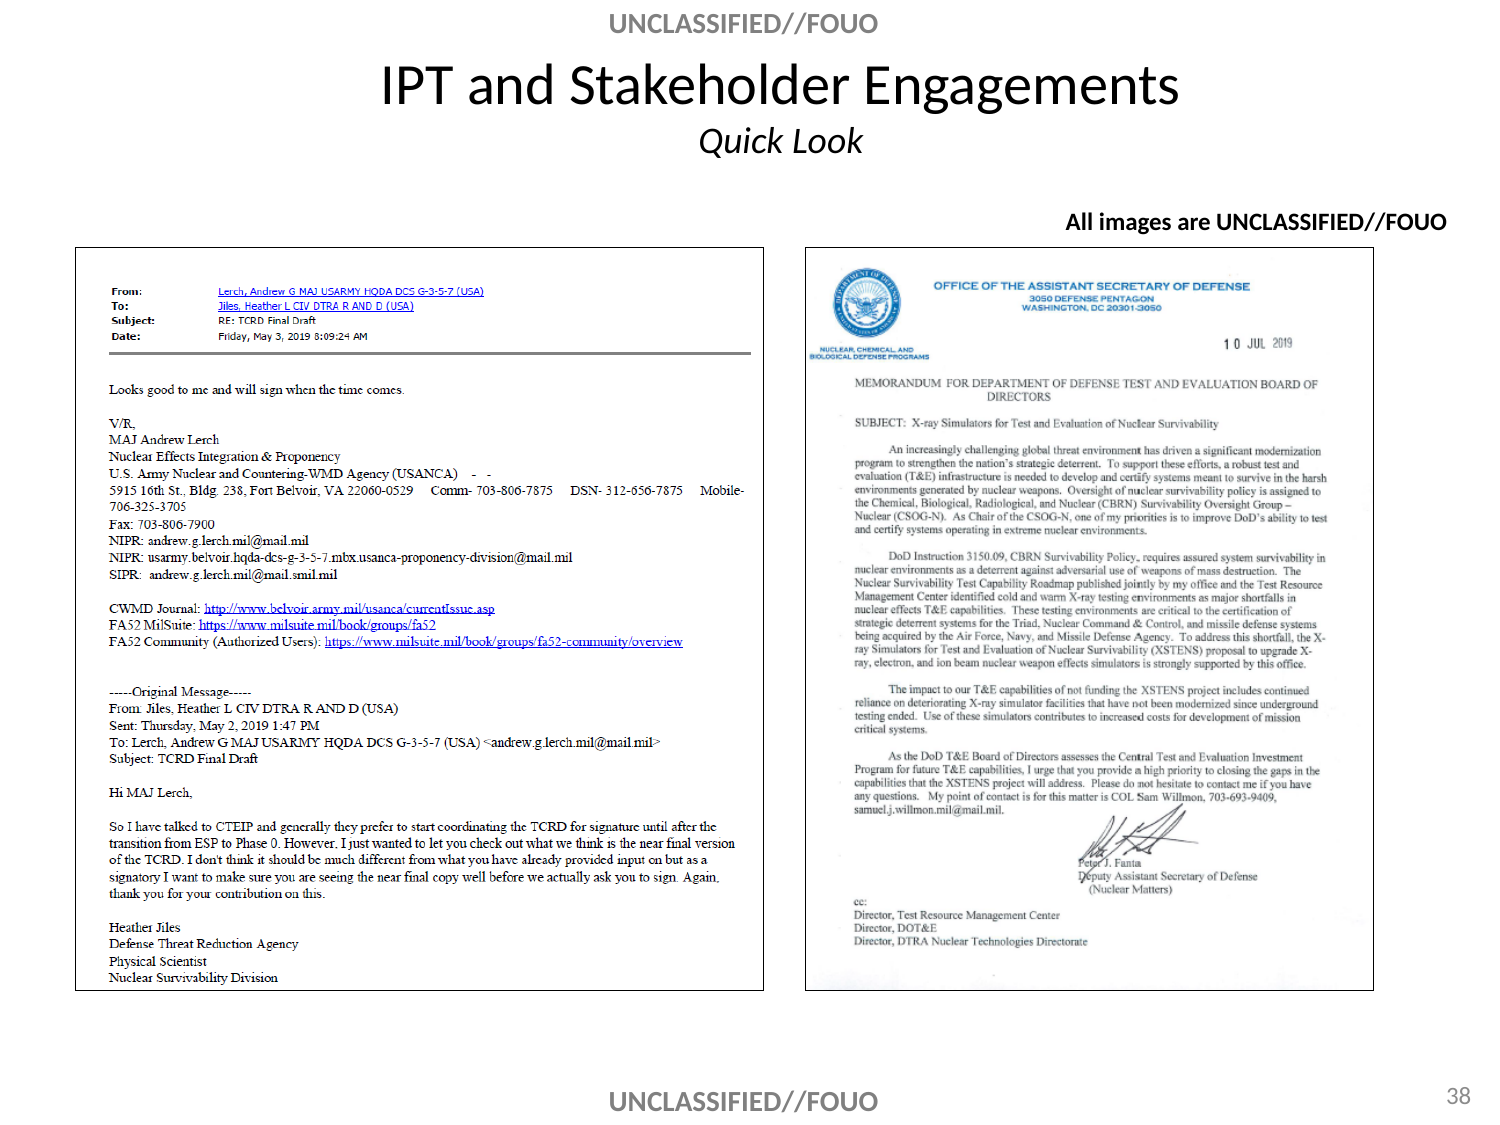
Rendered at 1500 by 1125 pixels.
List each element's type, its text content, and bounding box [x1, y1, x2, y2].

picture [805, 247, 1375, 992]
picture [74, 247, 764, 992]
title IPT and Stakeholder Engagements Quick Look [105, 10, 1456, 198]
slide_number 38 [1136, 1064, 1487, 1124]
text_box All images are UNCLASSIFIED//FOUO [1050, 197, 1500, 243]
